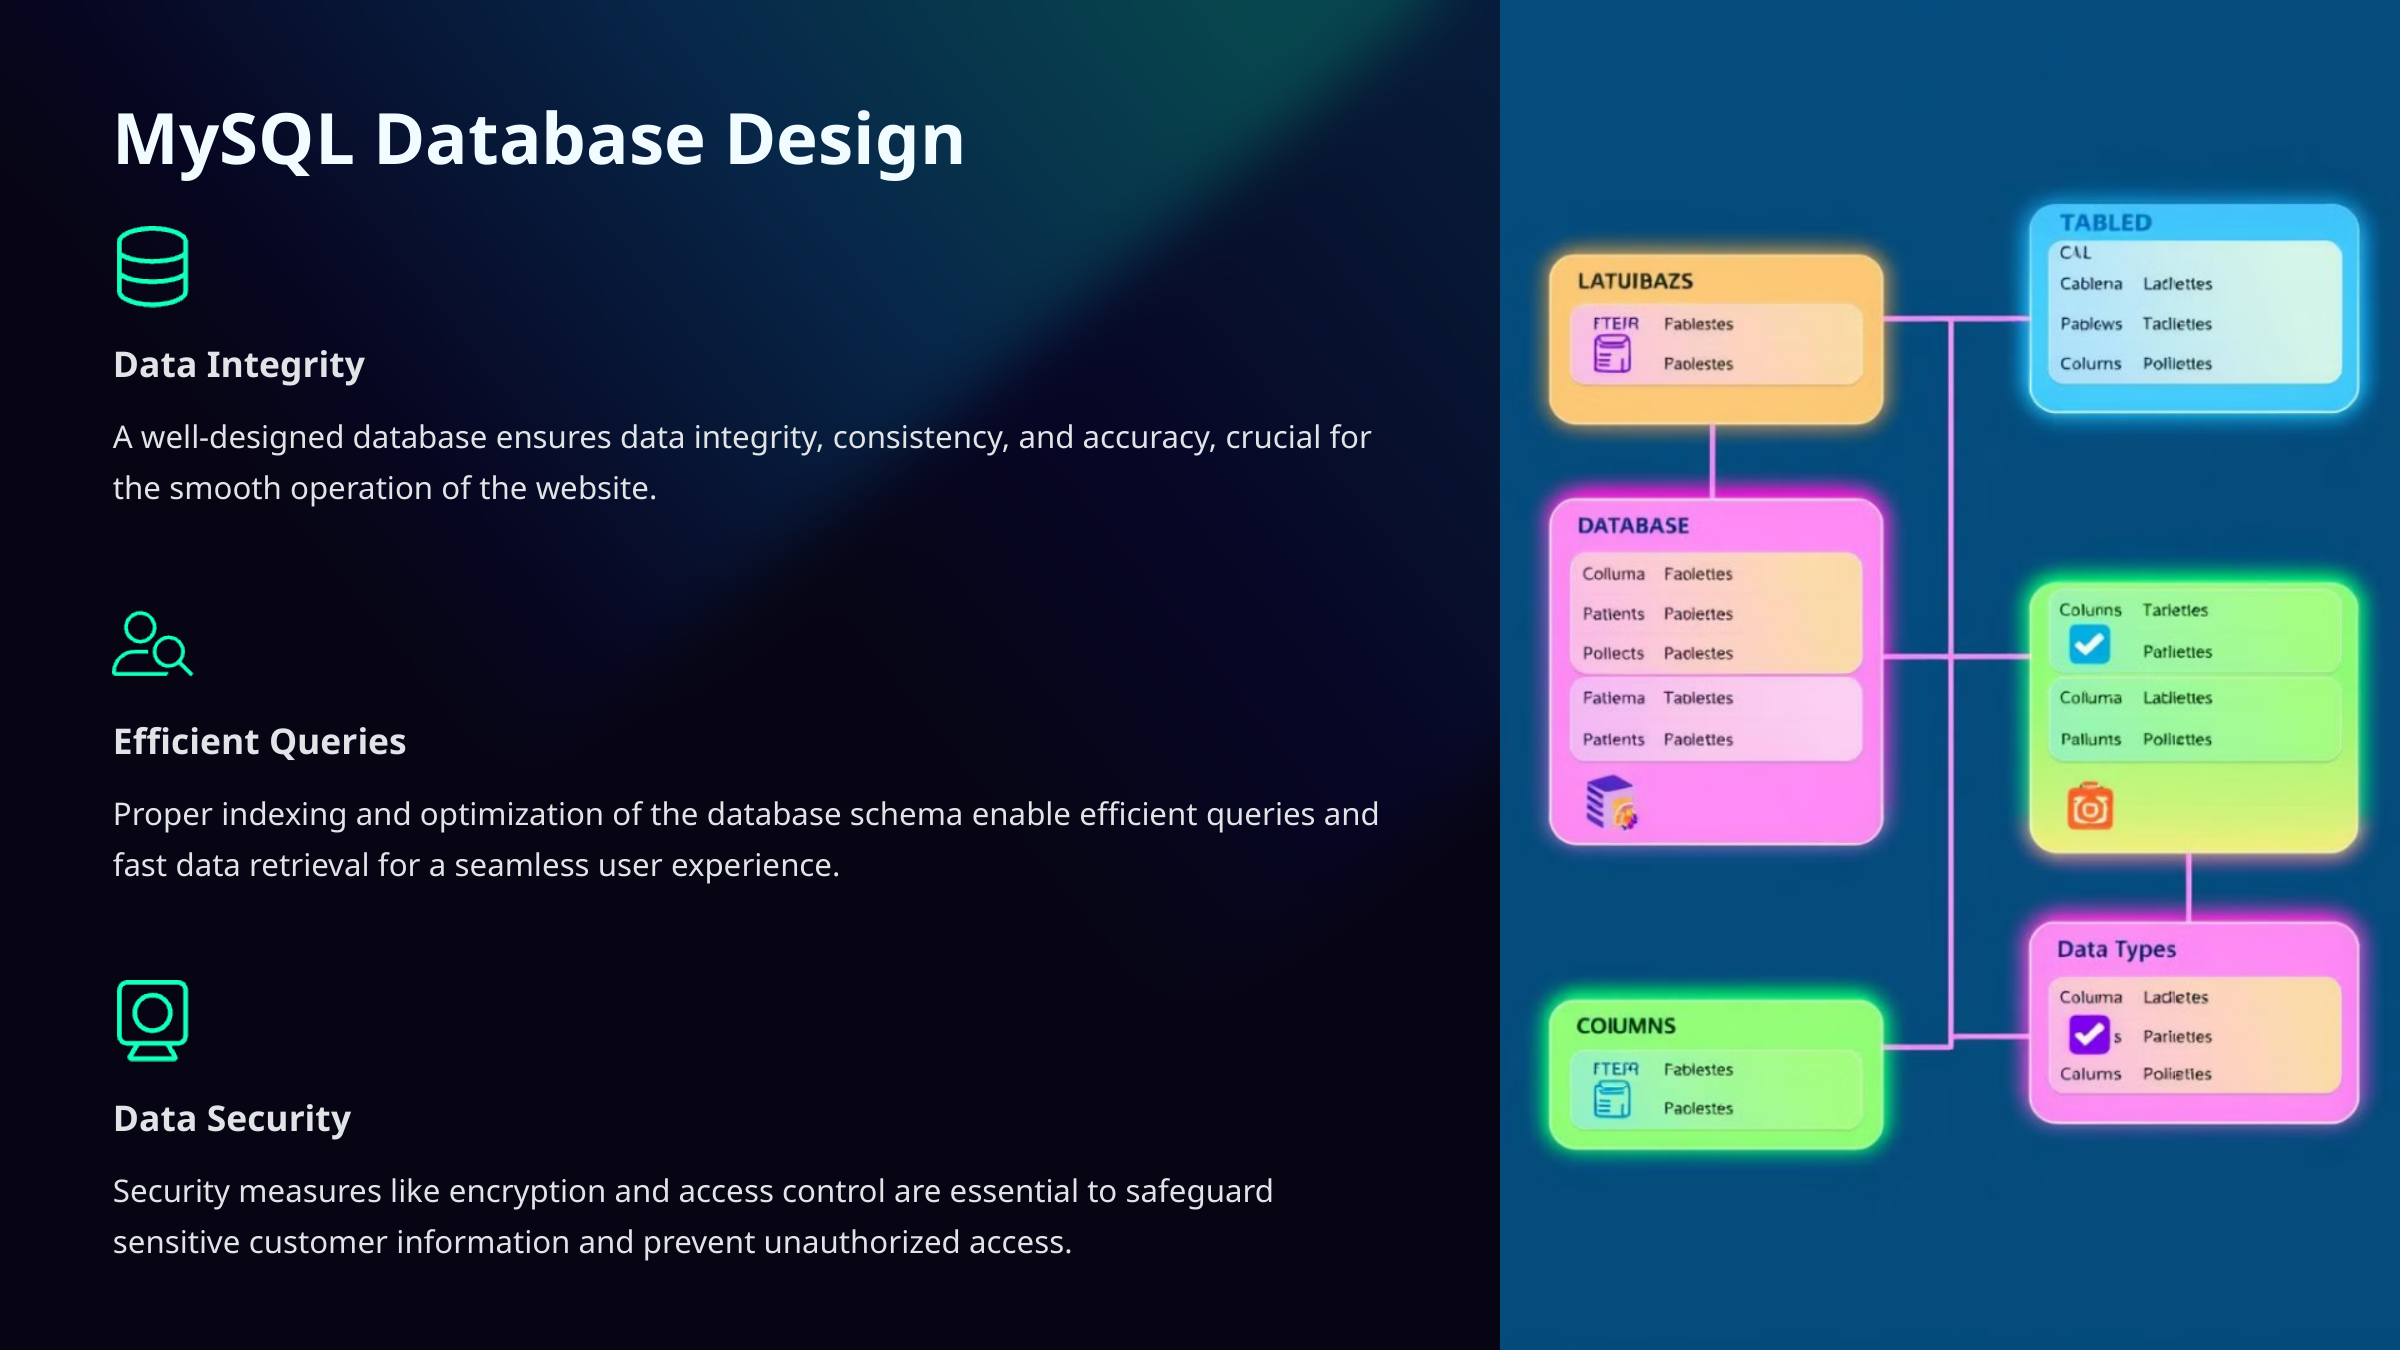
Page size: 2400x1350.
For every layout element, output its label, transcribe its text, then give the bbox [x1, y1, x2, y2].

text_box Efficient Queries [112, 716, 472, 762]
text_box Security measures like encryption and access control are essential to safeguard sensitive customer information and prevent unauthorized access. [112, 1157, 1387, 1262]
picture [1499, 0, 2400, 1350]
text_box Data Security [112, 1093, 472, 1139]
text_box A well-designed database ensures data integrity, consistency, and accuracy, crucial for the smooth operation of the website. [112, 403, 1387, 507]
picture [112, 226, 194, 308]
picture [112, 603, 194, 685]
text_box Proper indexing and optimization of the database schema enable efficient queries and fast data retrieval for a seamless user experience. [112, 780, 1387, 884]
text_box MySQL Database Design [112, 88, 931, 179]
text_box Data Integrity [112, 339, 472, 385]
picture [112, 980, 194, 1062]
